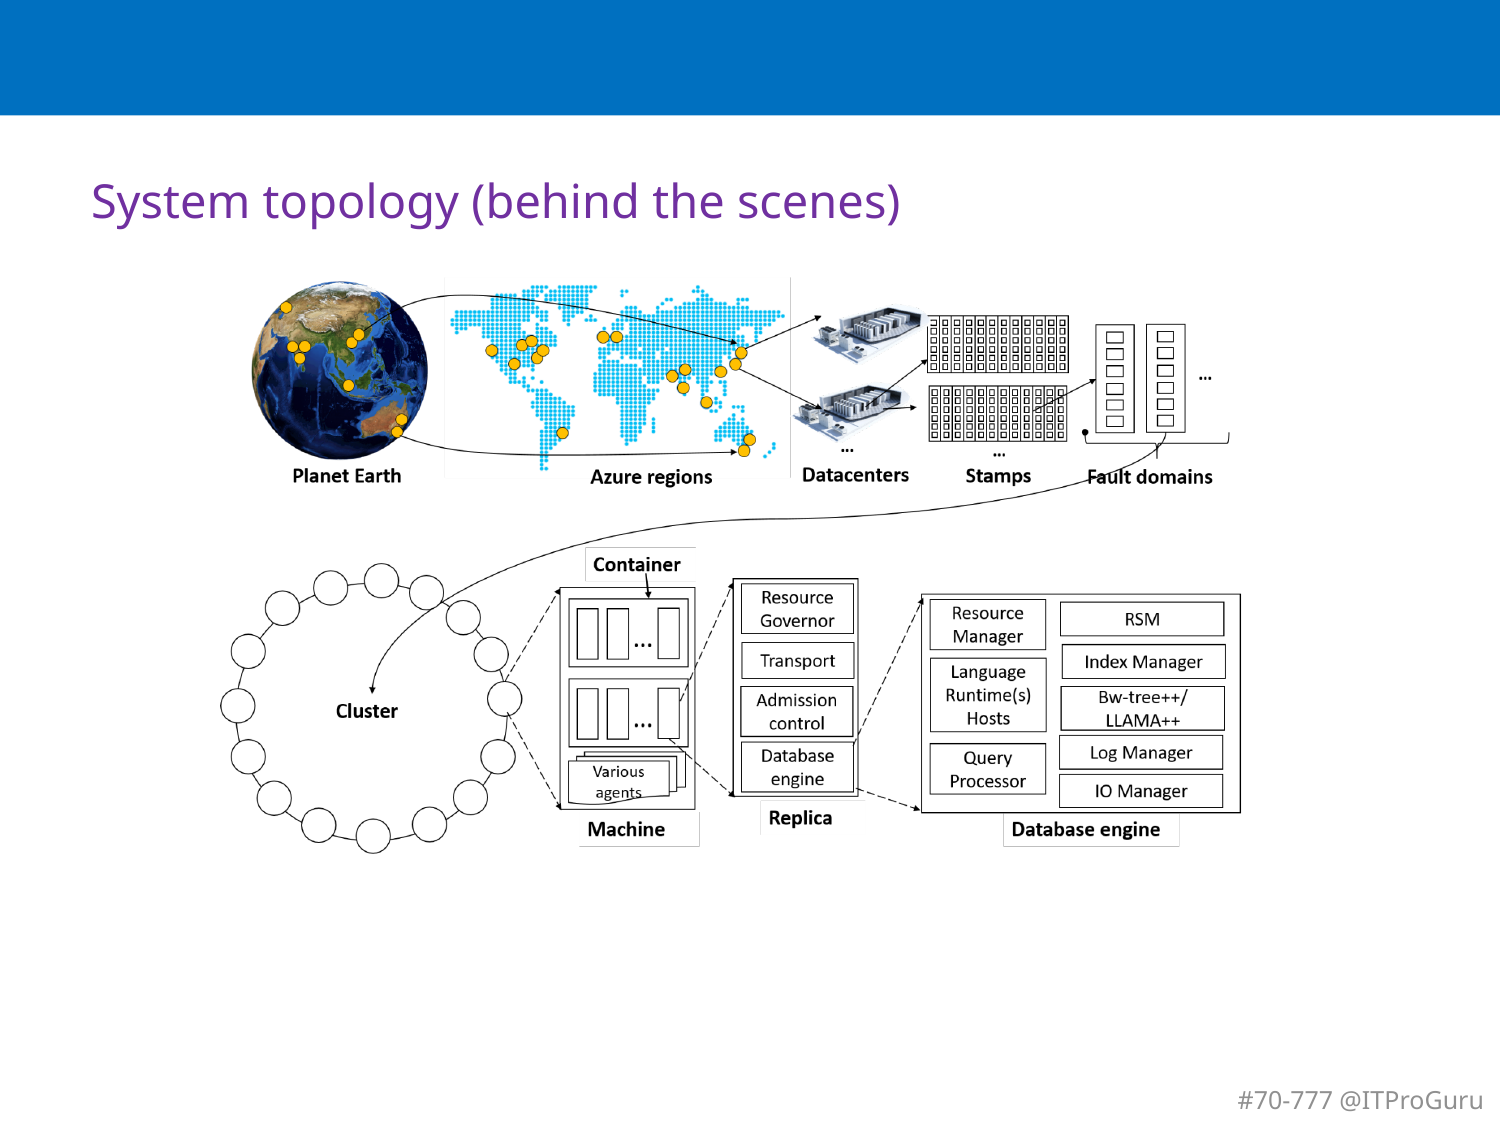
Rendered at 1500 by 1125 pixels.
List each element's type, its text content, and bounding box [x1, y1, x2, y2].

text_box System topology (behind the scenes) [76, 163, 1340, 235]
picture [219, 270, 1280, 855]
